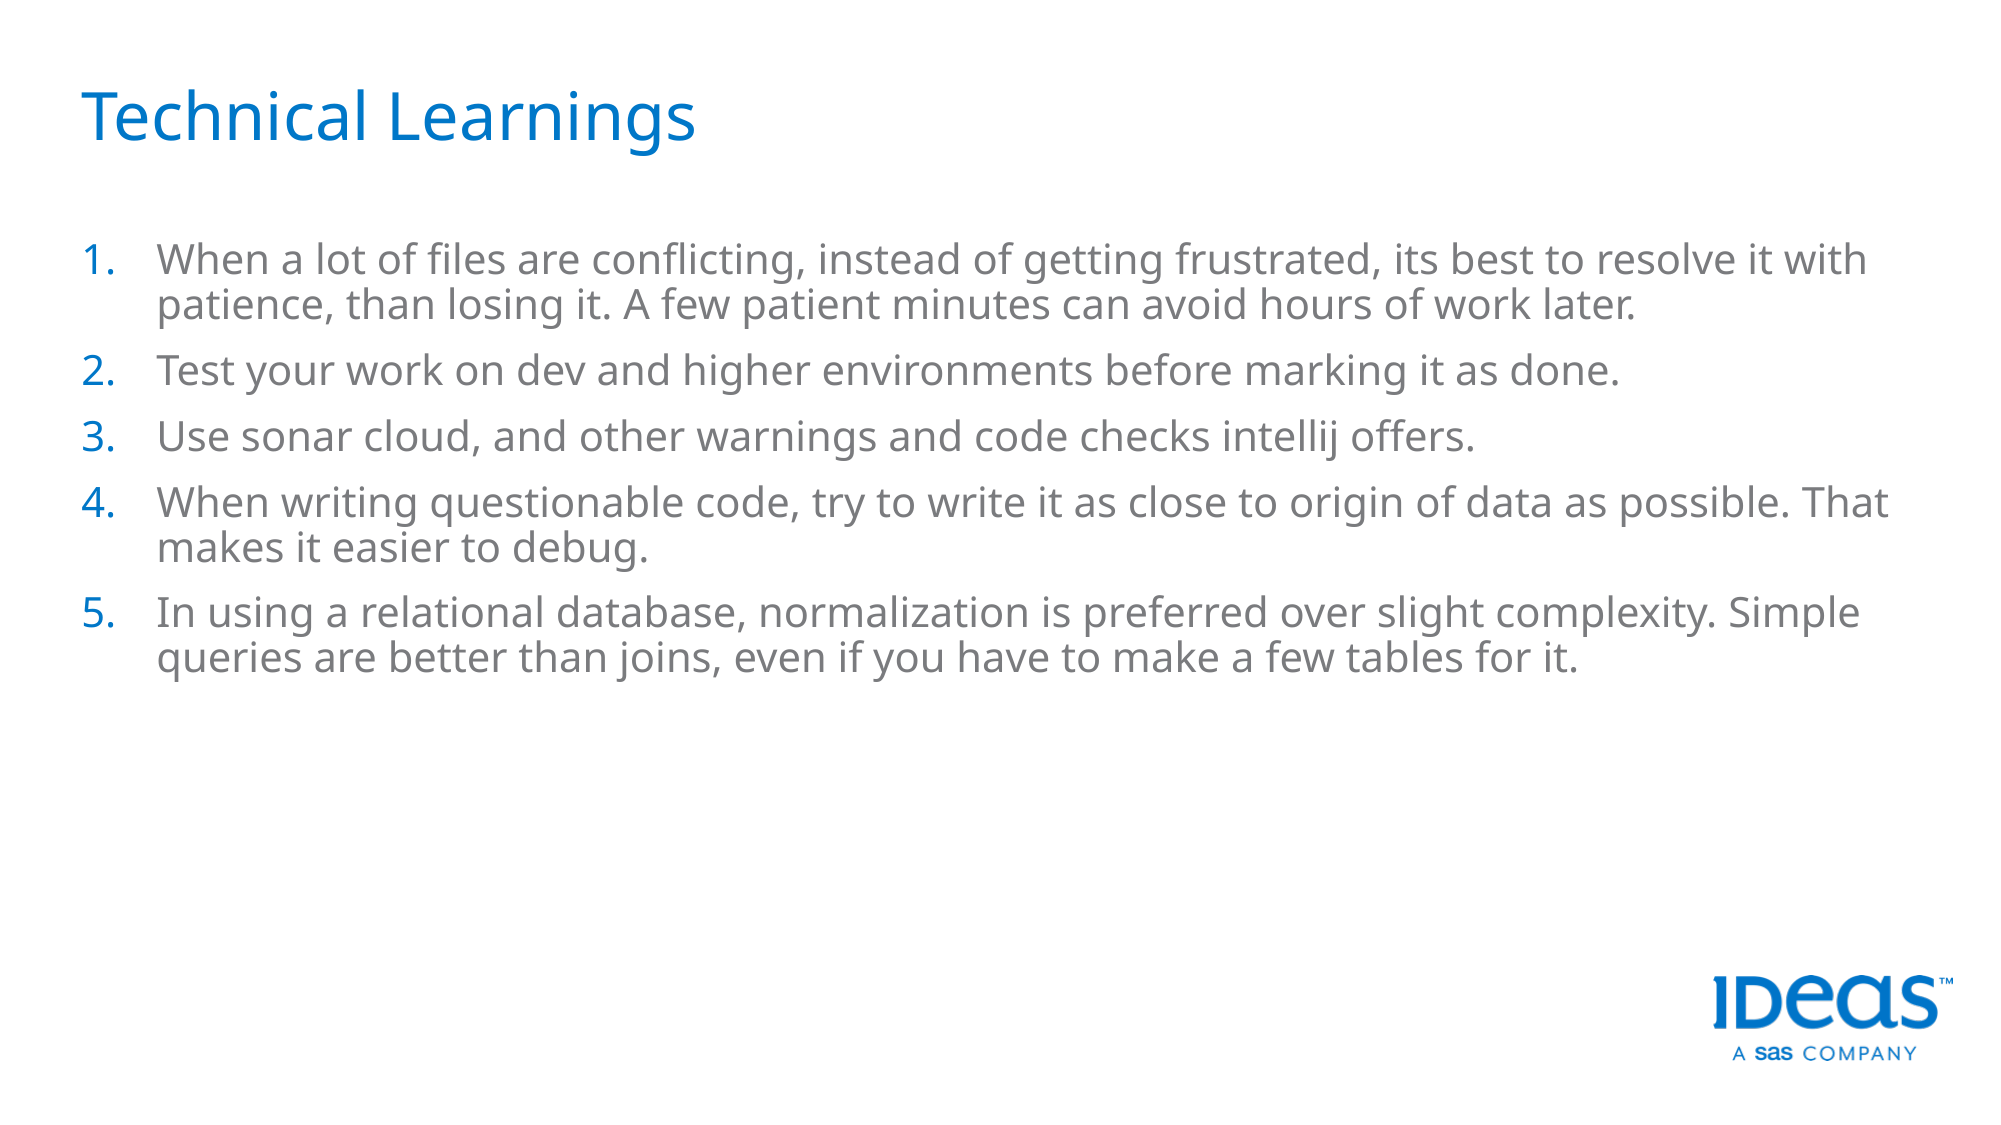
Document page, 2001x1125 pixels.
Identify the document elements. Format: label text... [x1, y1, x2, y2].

title Technical Learnings [66, 75, 1929, 184]
list When a lot of files are conflicting, instead of getting frustrated, its best to resolve it with patience, than losing it. A few patient minutes can avoid hours of work later. Test your work on dev and higher environments before marking it as done. Use sonar cloud, and other warnings and code checks intellij offers. When writing questionable code, try to write it as close to origin of data as possible. That makes it easier to debug. In using a relational database, normalization is preferred over slight complexity. Simple queries are better than joins, even if you have to make a few tables for it. [66, 231, 1929, 916]
picture [1713, 975, 1953, 1061]
